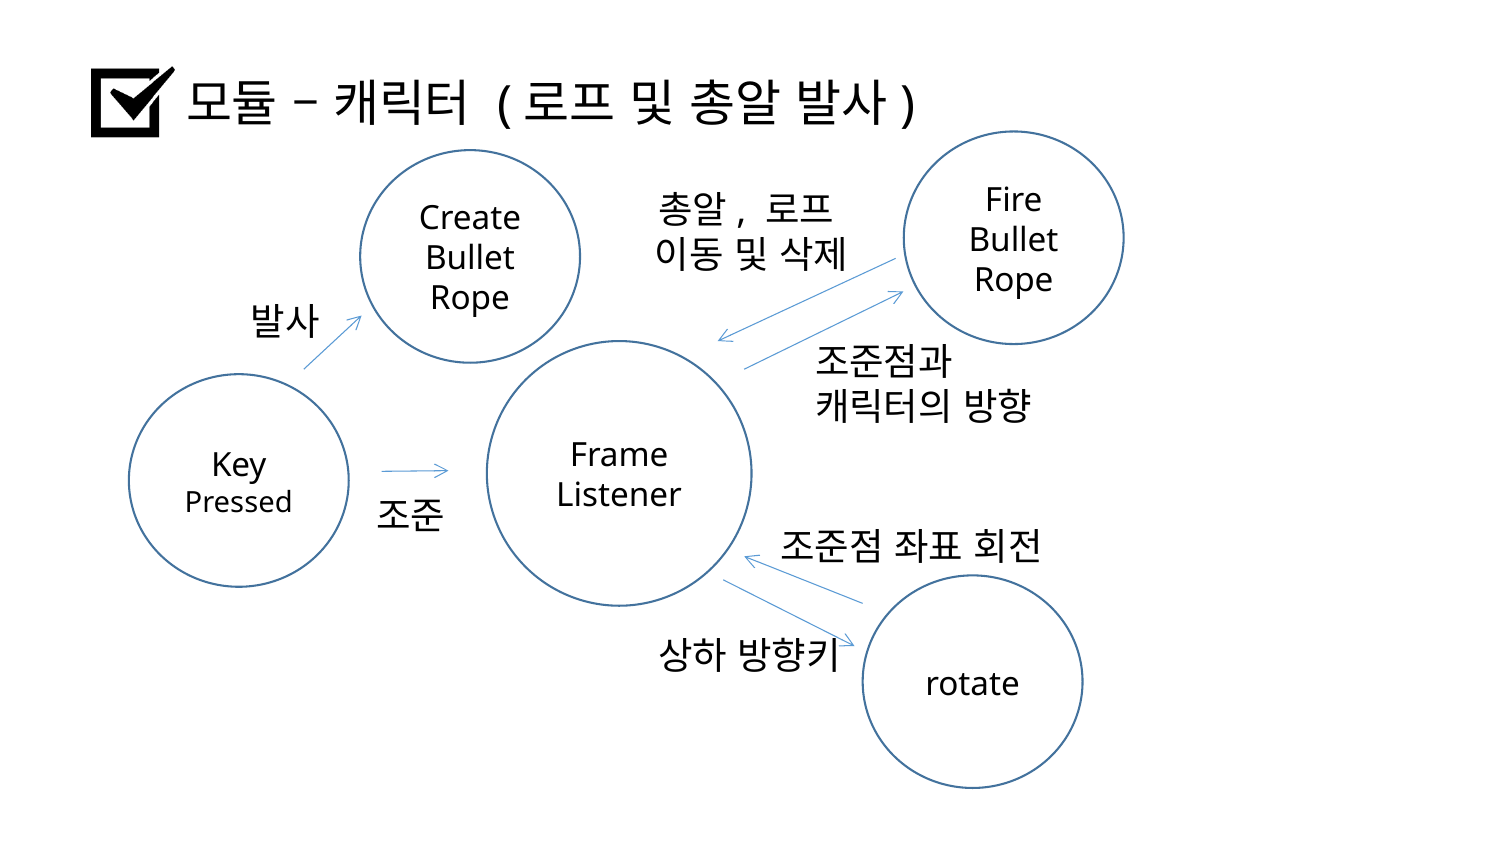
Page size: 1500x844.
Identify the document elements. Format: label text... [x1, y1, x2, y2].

text_box 상하 방향키 [643, 625, 935, 685]
text_box Fire Bullet Rope [913, 130, 1125, 331]
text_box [717, 258, 896, 342]
text_box Frame Listener [485, 340, 753, 607]
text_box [744, 291, 904, 370]
text_box Key Pressed [127, 373, 350, 588]
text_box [723, 579, 855, 647]
text_box 발사 [236, 290, 377, 350]
text_box Create Bullet Rope [359, 149, 582, 364]
text_box 조준 [361, 484, 502, 545]
text_box rotate [861, 574, 1084, 790]
text_box 모듈 – 캐릭터 (로프 및 총알 발사) [175, 65, 963, 137]
text_box 총알, 로프 이동 및 삭제 [586, 178, 917, 284]
text_box 조준점과 캐릭터의 방향 [800, 330, 1070, 436]
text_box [744, 556, 863, 604]
picture [91, 59, 175, 144]
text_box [303, 315, 362, 370]
text_box 조준점 좌표 회전 [765, 515, 1112, 575]
